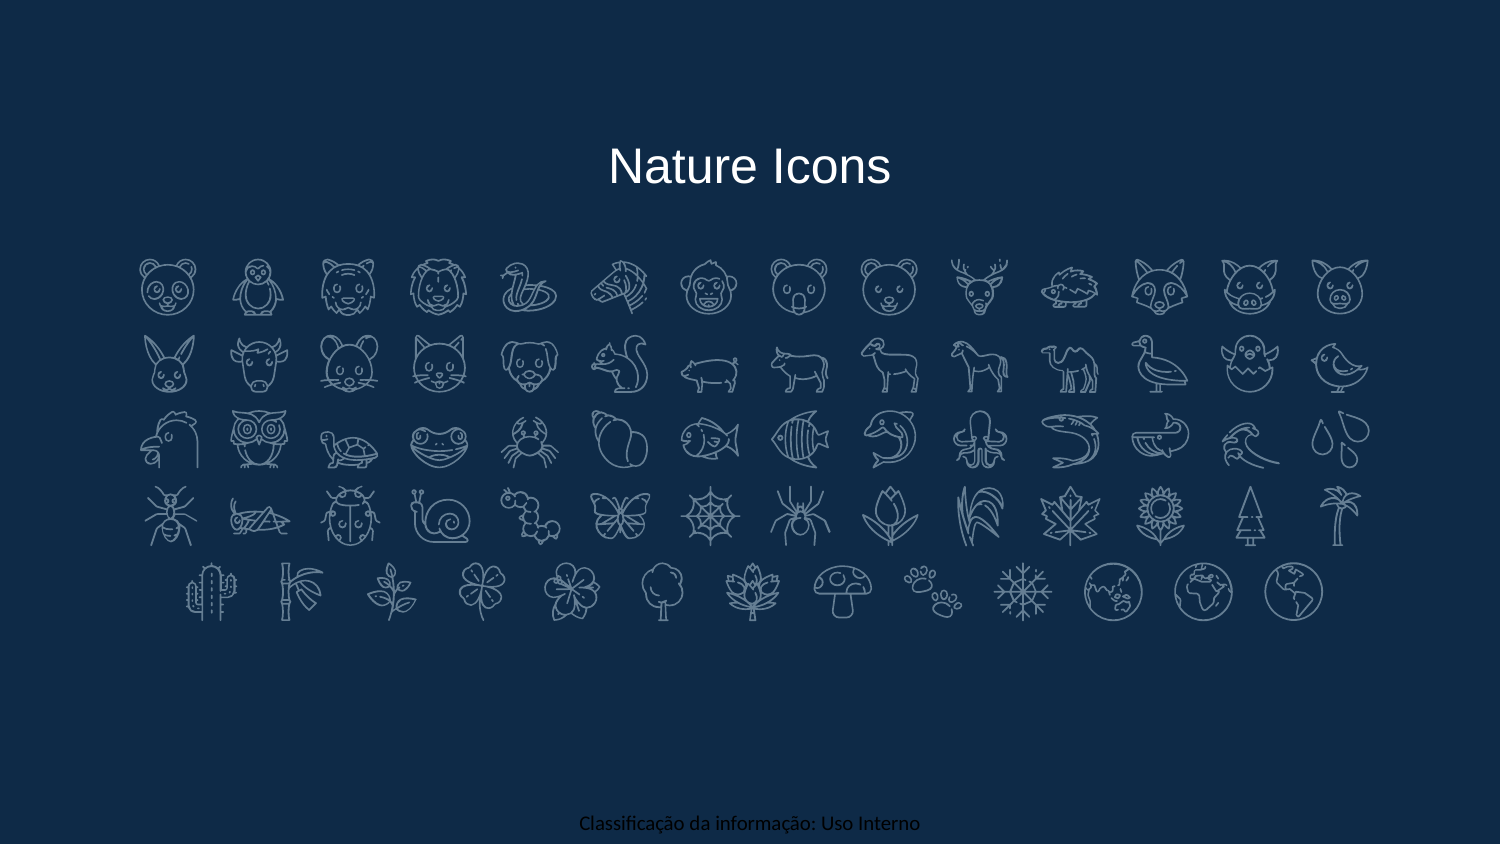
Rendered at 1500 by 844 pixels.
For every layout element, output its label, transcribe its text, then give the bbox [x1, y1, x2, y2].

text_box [1130, 258, 1189, 316]
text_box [500, 486, 561, 546]
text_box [229, 409, 289, 469]
text_box [770, 485, 831, 546]
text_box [1135, 485, 1186, 547]
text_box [1310, 342, 1370, 394]
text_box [1130, 334, 1189, 393]
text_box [813, 565, 873, 619]
text_box [953, 410, 1008, 469]
text_box [1041, 414, 1100, 469]
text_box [139, 258, 197, 316]
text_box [1235, 485, 1266, 547]
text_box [1173, 562, 1234, 622]
text_box [144, 485, 198, 547]
text_box [862, 485, 919, 547]
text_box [320, 258, 376, 316]
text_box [409, 258, 468, 316]
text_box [1039, 485, 1102, 547]
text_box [543, 562, 601, 622]
text_box [725, 562, 780, 622]
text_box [1040, 345, 1099, 394]
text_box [366, 562, 418, 622]
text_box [410, 488, 471, 544]
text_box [319, 485, 382, 547]
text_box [411, 334, 468, 393]
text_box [409, 426, 469, 469]
text_box [590, 492, 651, 540]
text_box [458, 562, 507, 622]
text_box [641, 562, 684, 622]
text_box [950, 258, 1009, 316]
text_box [231, 258, 285, 316]
text_box Nature Icons [171, 118, 1328, 198]
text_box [590, 334, 649, 394]
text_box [1220, 259, 1279, 315]
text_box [680, 259, 738, 315]
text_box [1040, 266, 1099, 309]
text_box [500, 340, 559, 393]
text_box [143, 334, 195, 393]
text_box [280, 562, 324, 621]
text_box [1219, 334, 1281, 393]
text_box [139, 410, 199, 469]
text_box [1320, 485, 1362, 546]
text_box [1264, 562, 1324, 621]
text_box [770, 410, 830, 469]
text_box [185, 562, 238, 622]
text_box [589, 259, 648, 315]
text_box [1131, 412, 1190, 459]
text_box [993, 562, 1053, 622]
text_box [860, 258, 918, 316]
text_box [1083, 562, 1143, 622]
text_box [770, 346, 829, 393]
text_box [860, 337, 920, 393]
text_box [229, 497, 291, 535]
text_box [591, 410, 648, 469]
text_box [500, 416, 559, 469]
text_box [680, 485, 741, 547]
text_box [950, 340, 1009, 393]
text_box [1310, 410, 1370, 469]
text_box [680, 416, 740, 460]
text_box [499, 261, 558, 313]
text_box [319, 334, 379, 393]
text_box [229, 337, 290, 393]
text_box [903, 565, 963, 619]
text_box [1221, 422, 1280, 469]
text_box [1311, 259, 1369, 315]
text_box [957, 485, 1004, 547]
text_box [863, 409, 917, 469]
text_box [320, 430, 379, 469]
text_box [770, 258, 828, 316]
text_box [680, 357, 739, 394]
